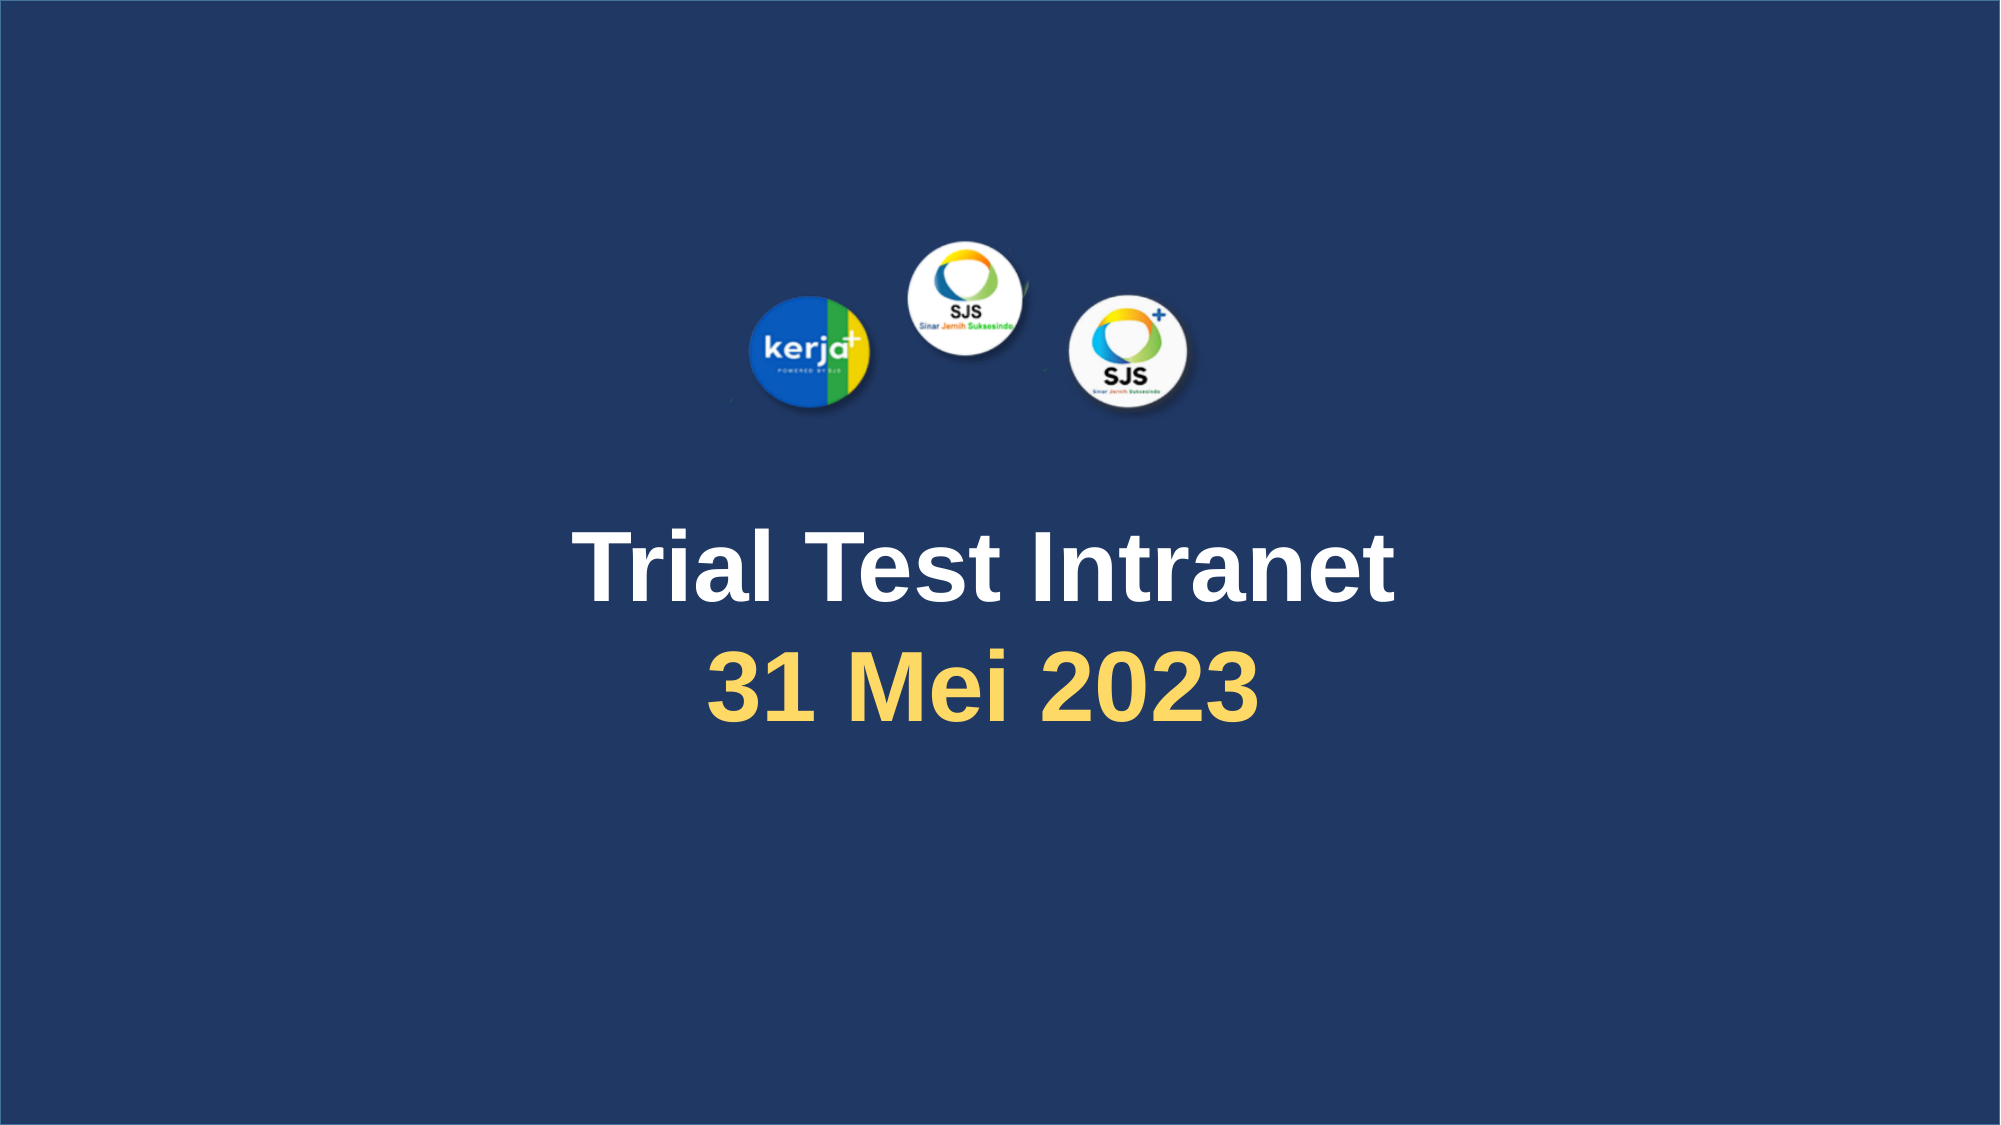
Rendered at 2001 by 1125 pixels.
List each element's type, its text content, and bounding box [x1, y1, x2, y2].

picture [728, 223, 1224, 431]
text_box [0, 0, 2000, 1125]
text_box Trial Test Intranet 31 Mei 2023 [483, 494, 1484, 749]
